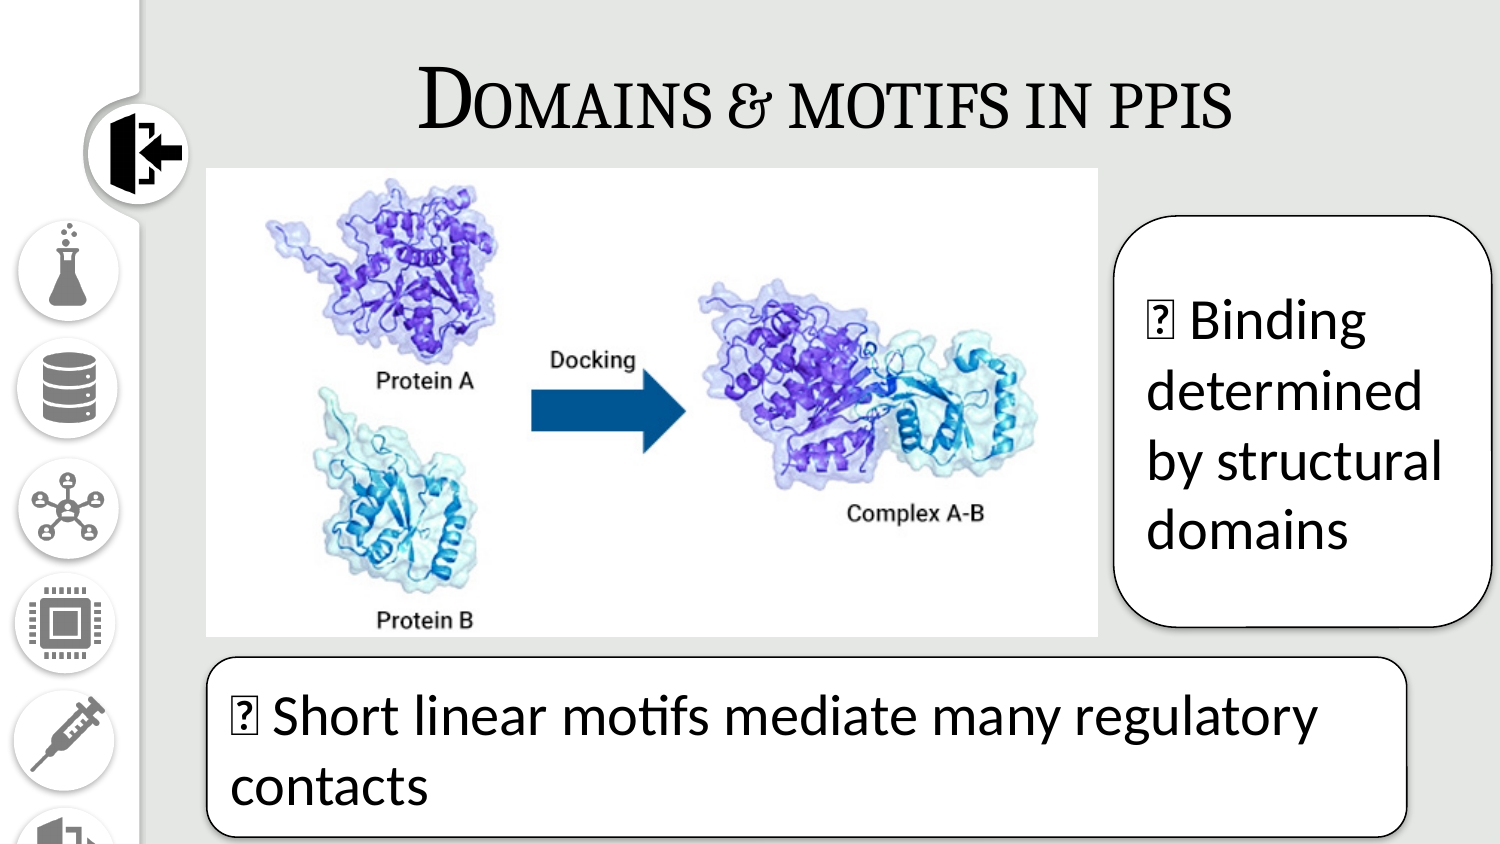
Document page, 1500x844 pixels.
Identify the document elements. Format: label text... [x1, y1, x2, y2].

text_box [87, 103, 191, 205]
text_box 📏 Short linear motifs mediate many regulatory contacts [205, 656, 1408, 838]
text_box DOMAINS & MOTIFS IN PPIS [401, 29, 1249, 155]
picture [206, 168, 1098, 637]
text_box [14, 807, 118, 844]
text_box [14, 572, 116, 674]
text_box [18, 458, 119, 559]
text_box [17, 219, 119, 322]
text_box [13, 689, 115, 791]
text_box [0, 0, 141, 844]
text_box 🧩 Binding determined by structural domains [1112, 215, 1493, 629]
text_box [16, 337, 118, 439]
